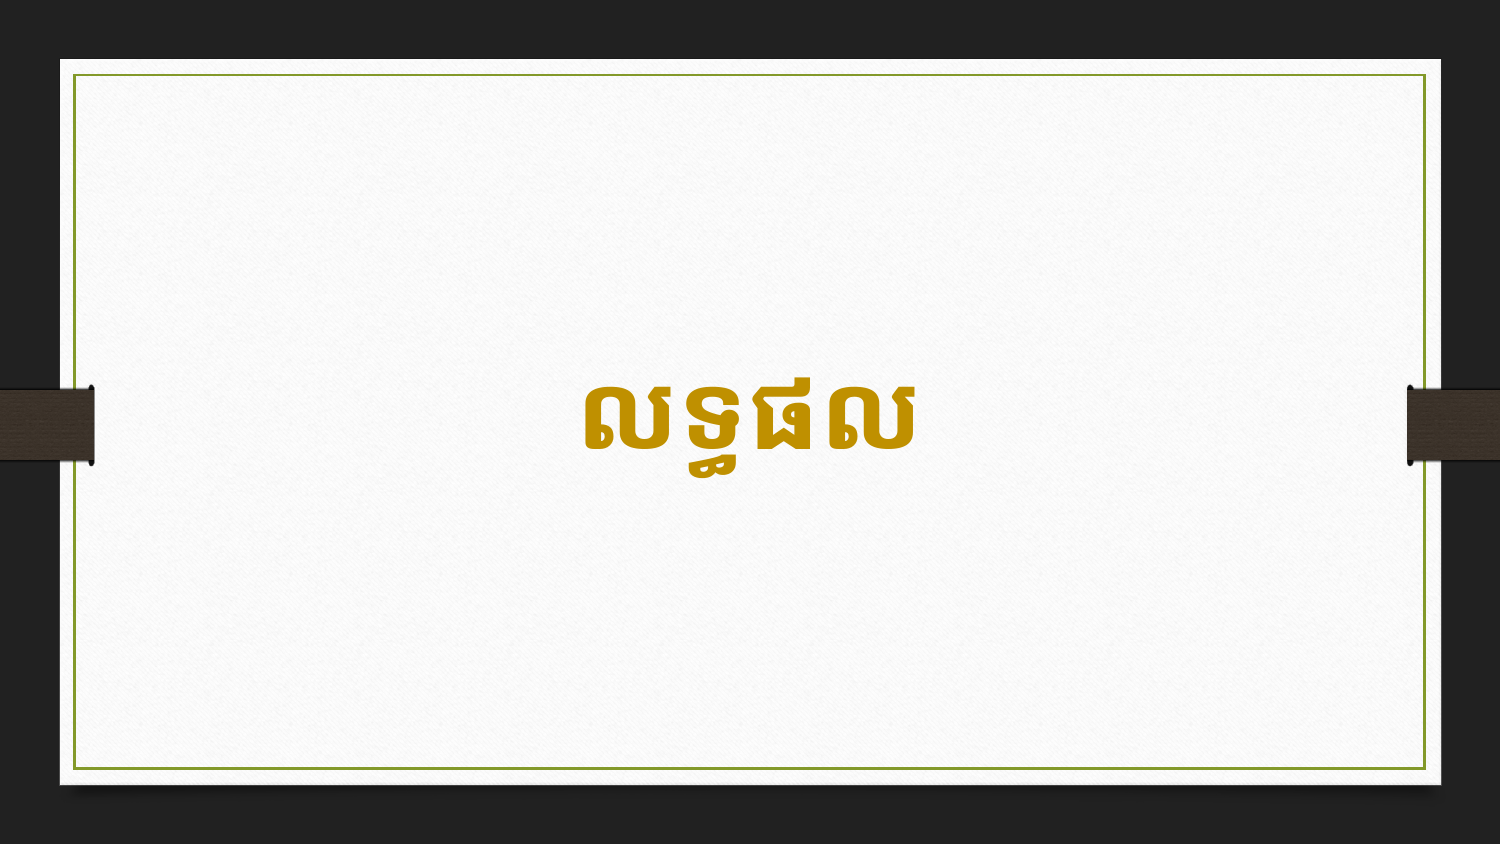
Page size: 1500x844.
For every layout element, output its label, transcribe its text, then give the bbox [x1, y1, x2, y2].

title លទ្ធផល [134, 345, 1366, 596]
picture [0, 0, 1500, 844]
